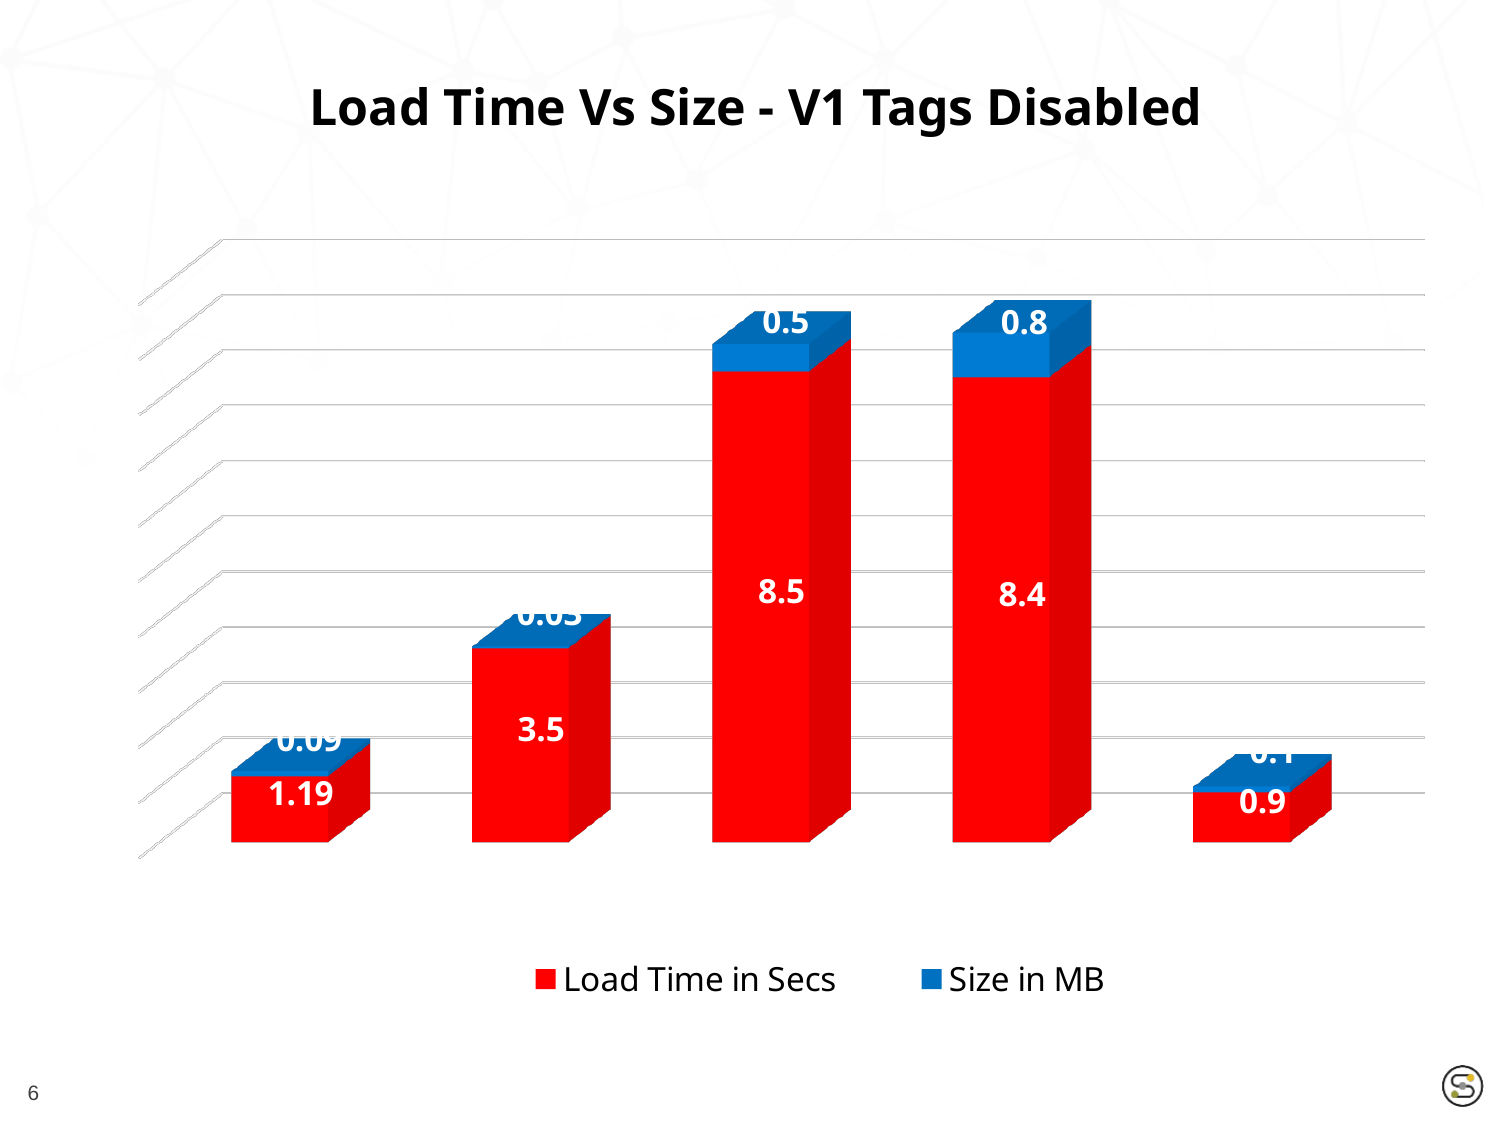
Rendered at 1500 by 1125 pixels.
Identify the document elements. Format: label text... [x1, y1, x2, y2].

text_box Load Time Vs Size - V1 Tags Disabled [237, 67, 1275, 143]
chart [0, 174, 1500, 1013]
picture [1430, 1063, 1495, 1107]
picture [0, 0, 1500, 174]
